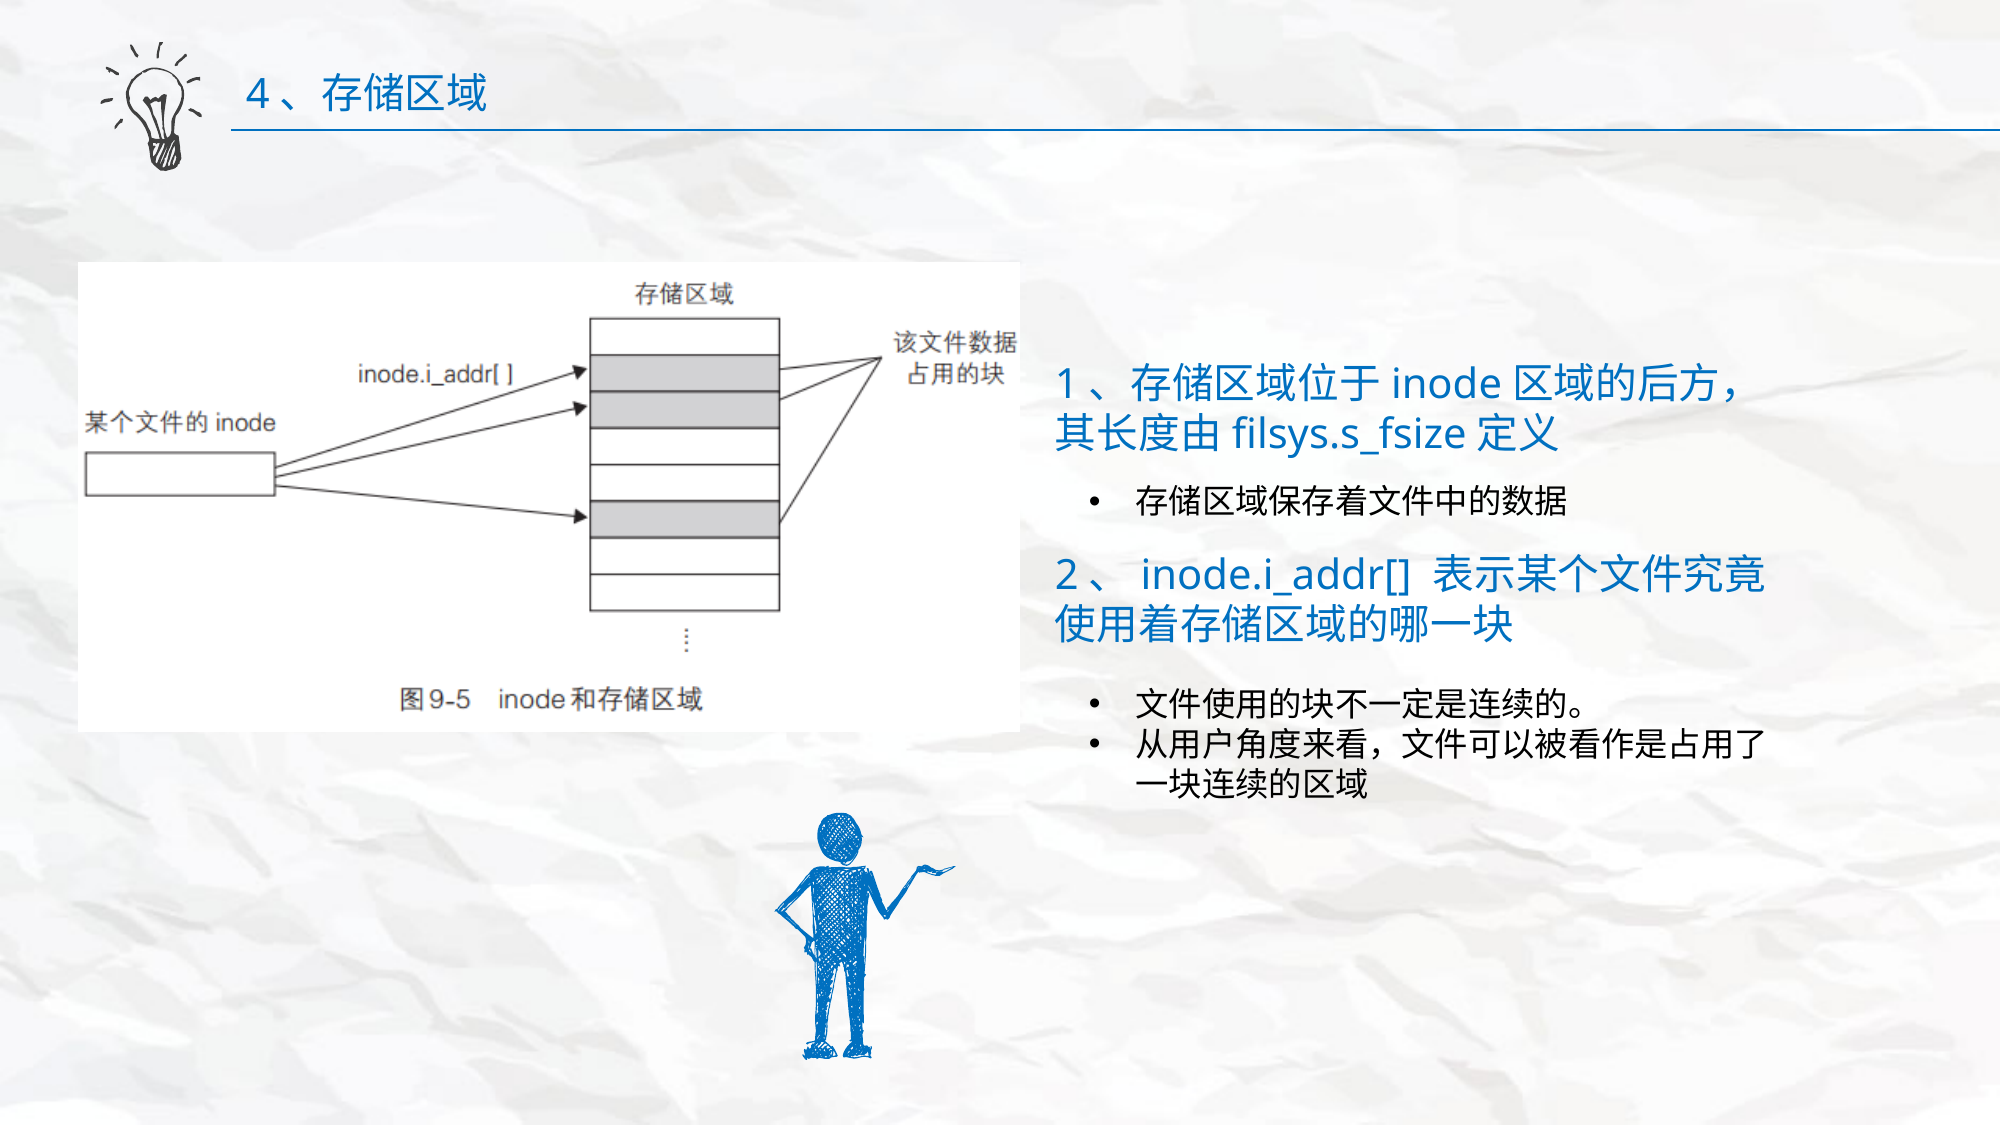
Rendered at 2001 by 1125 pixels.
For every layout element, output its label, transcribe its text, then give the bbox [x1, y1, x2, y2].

text_box 4、存储区域 [231, 59, 722, 125]
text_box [100, 41, 203, 172]
picture [0, 0, 2000, 1125]
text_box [773, 812, 956, 1061]
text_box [1040, 349, 1802, 813]
